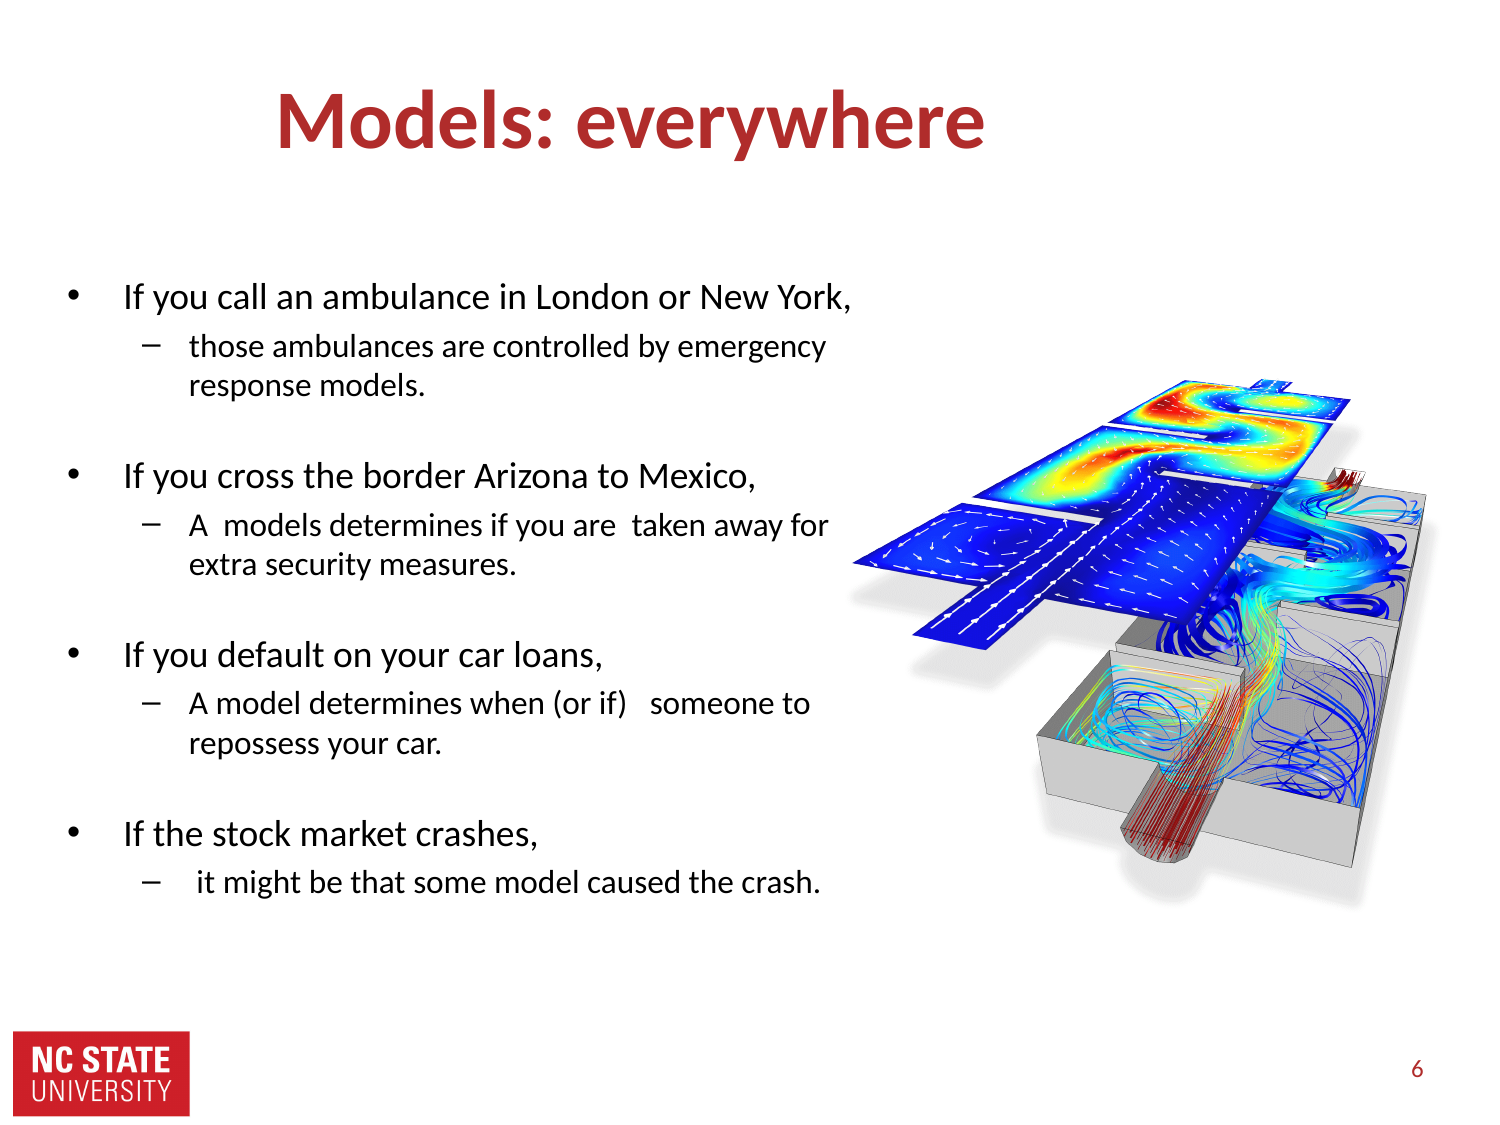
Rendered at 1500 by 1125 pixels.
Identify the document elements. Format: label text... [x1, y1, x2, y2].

title Models: everywhere [75, 57, 1188, 246]
picture [831, 336, 1469, 956]
picture [13, 1030, 191, 1118]
slide_number 6 [1088, 1037, 1439, 1097]
list If you call an ambulance in London or New York, those ambulances are controlled by emergency response models. If you cross the border Arizona to Mexico, A models determines if you are taken away for extra security measures. If you default on your car loans, A model determines when (or if) someone to repossess your car. If the stock market crashes, it might be that some model caused the crash. [52, 264, 893, 1007]
